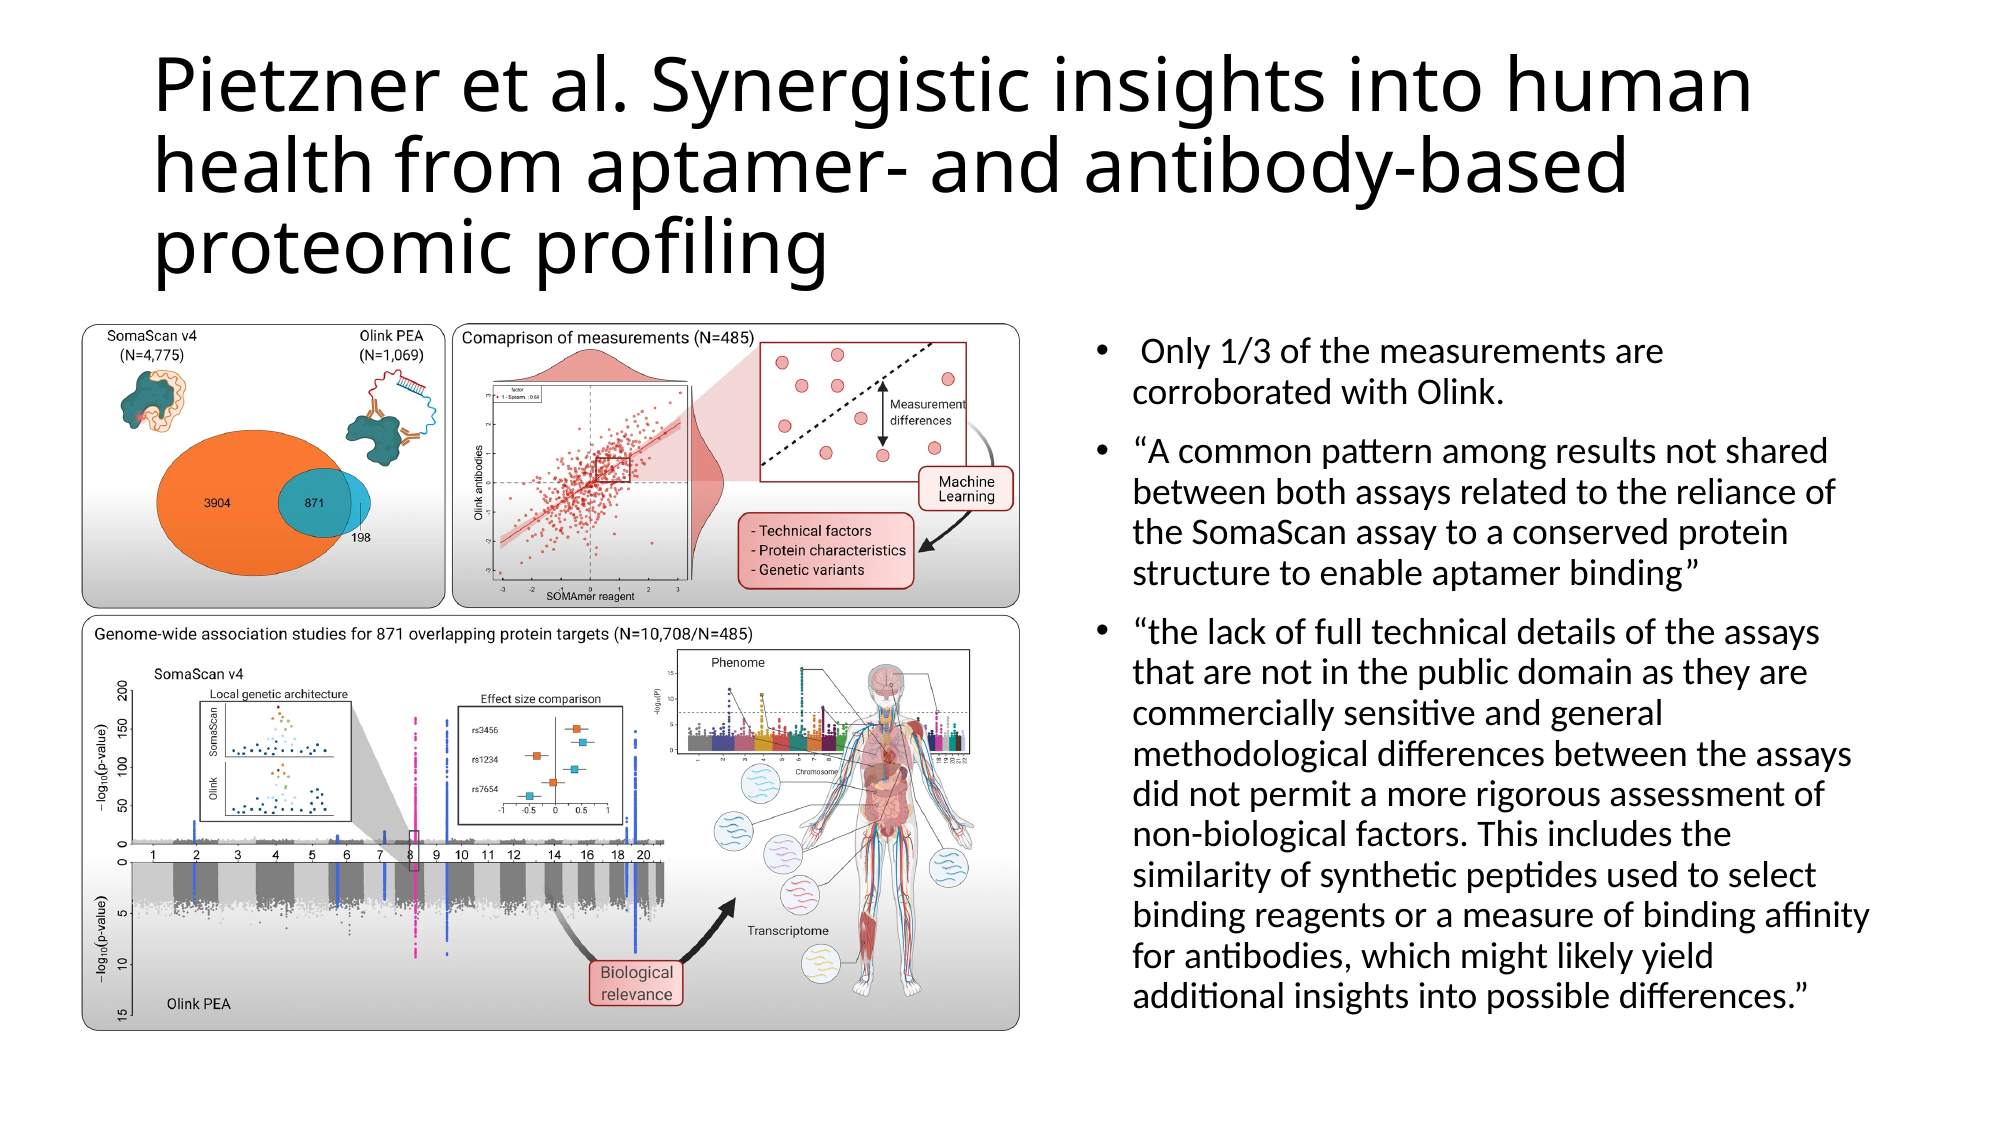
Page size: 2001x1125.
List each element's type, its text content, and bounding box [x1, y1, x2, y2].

title Pietzner et al. Synergistic insights into human health from aptamer- and antibody-based proteomic profiling [137, 59, 1863, 278]
picture [81, 323, 1020, 1032]
list Only 1/3 of the measurements are corroborated with Olink. “A common pattern among results not shared between both assays related to the reliance of the SomaScan assay to a conserved protein structure to enable aptamer binding” “the lack of full technical details of the assays that are not in the public domain as they are commercially sensitive and general methodological differences between the assays did not permit a more rigorous assessment of non-biological factors. This includes the similarity of synthetic peptides used to select binding reagents or a measure of binding affinity for antibodies, which might likely yield additional insights into possible differences.” [1080, 324, 1889, 1038]
